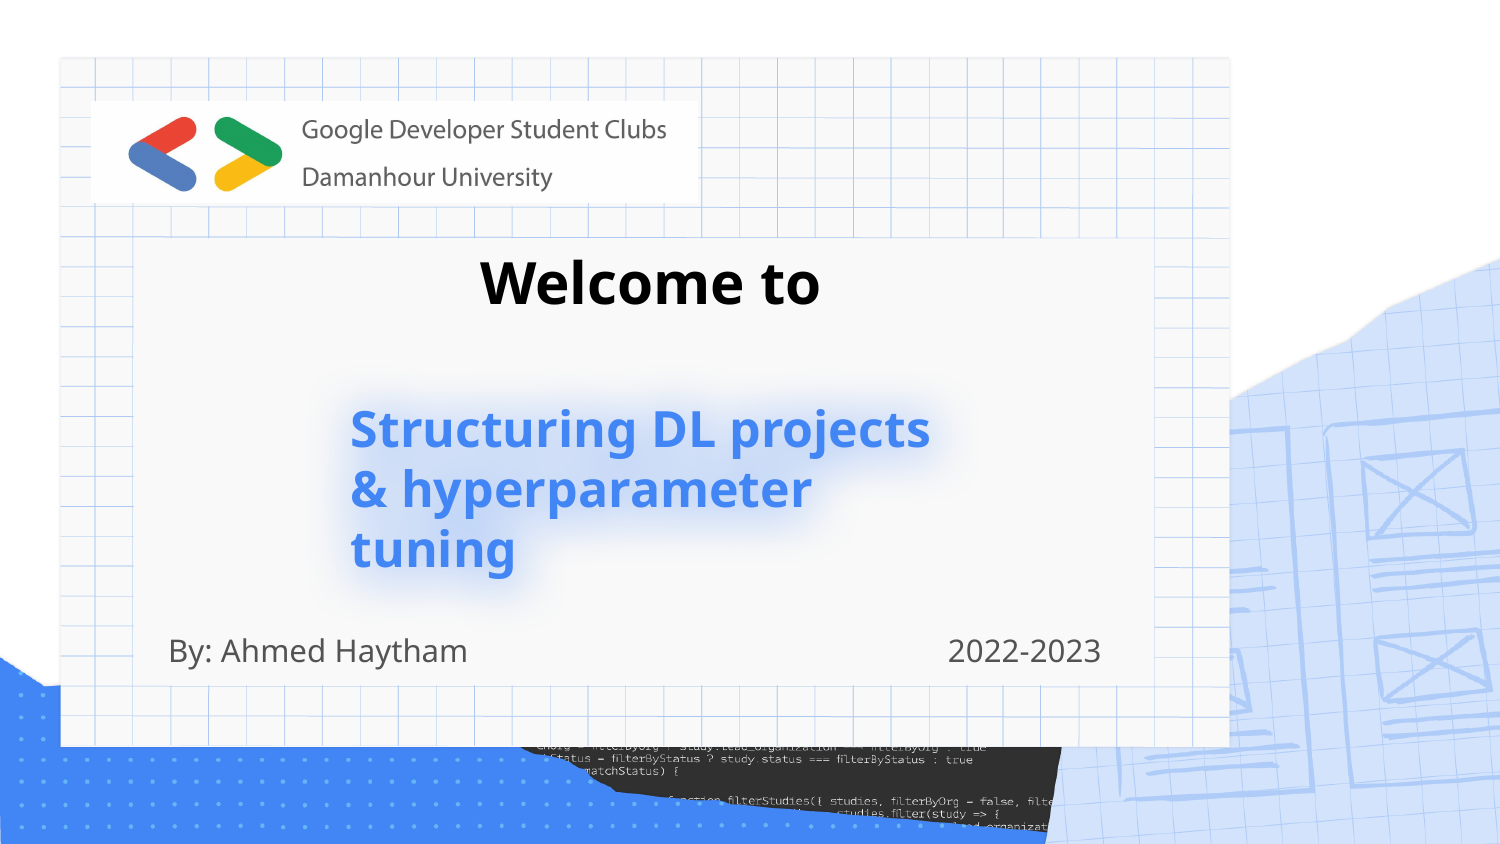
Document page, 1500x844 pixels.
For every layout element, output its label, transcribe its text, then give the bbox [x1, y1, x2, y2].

subtitle By: Ahmed Haytham [162, 626, 571, 844]
subtitle 2022-2023 [942, 626, 1133, 844]
title Structuring DL projects & hyperparameter tuning [345, 392, 980, 584]
picture [0, 0, 1500, 844]
title Welcome to [186, 240, 1115, 393]
